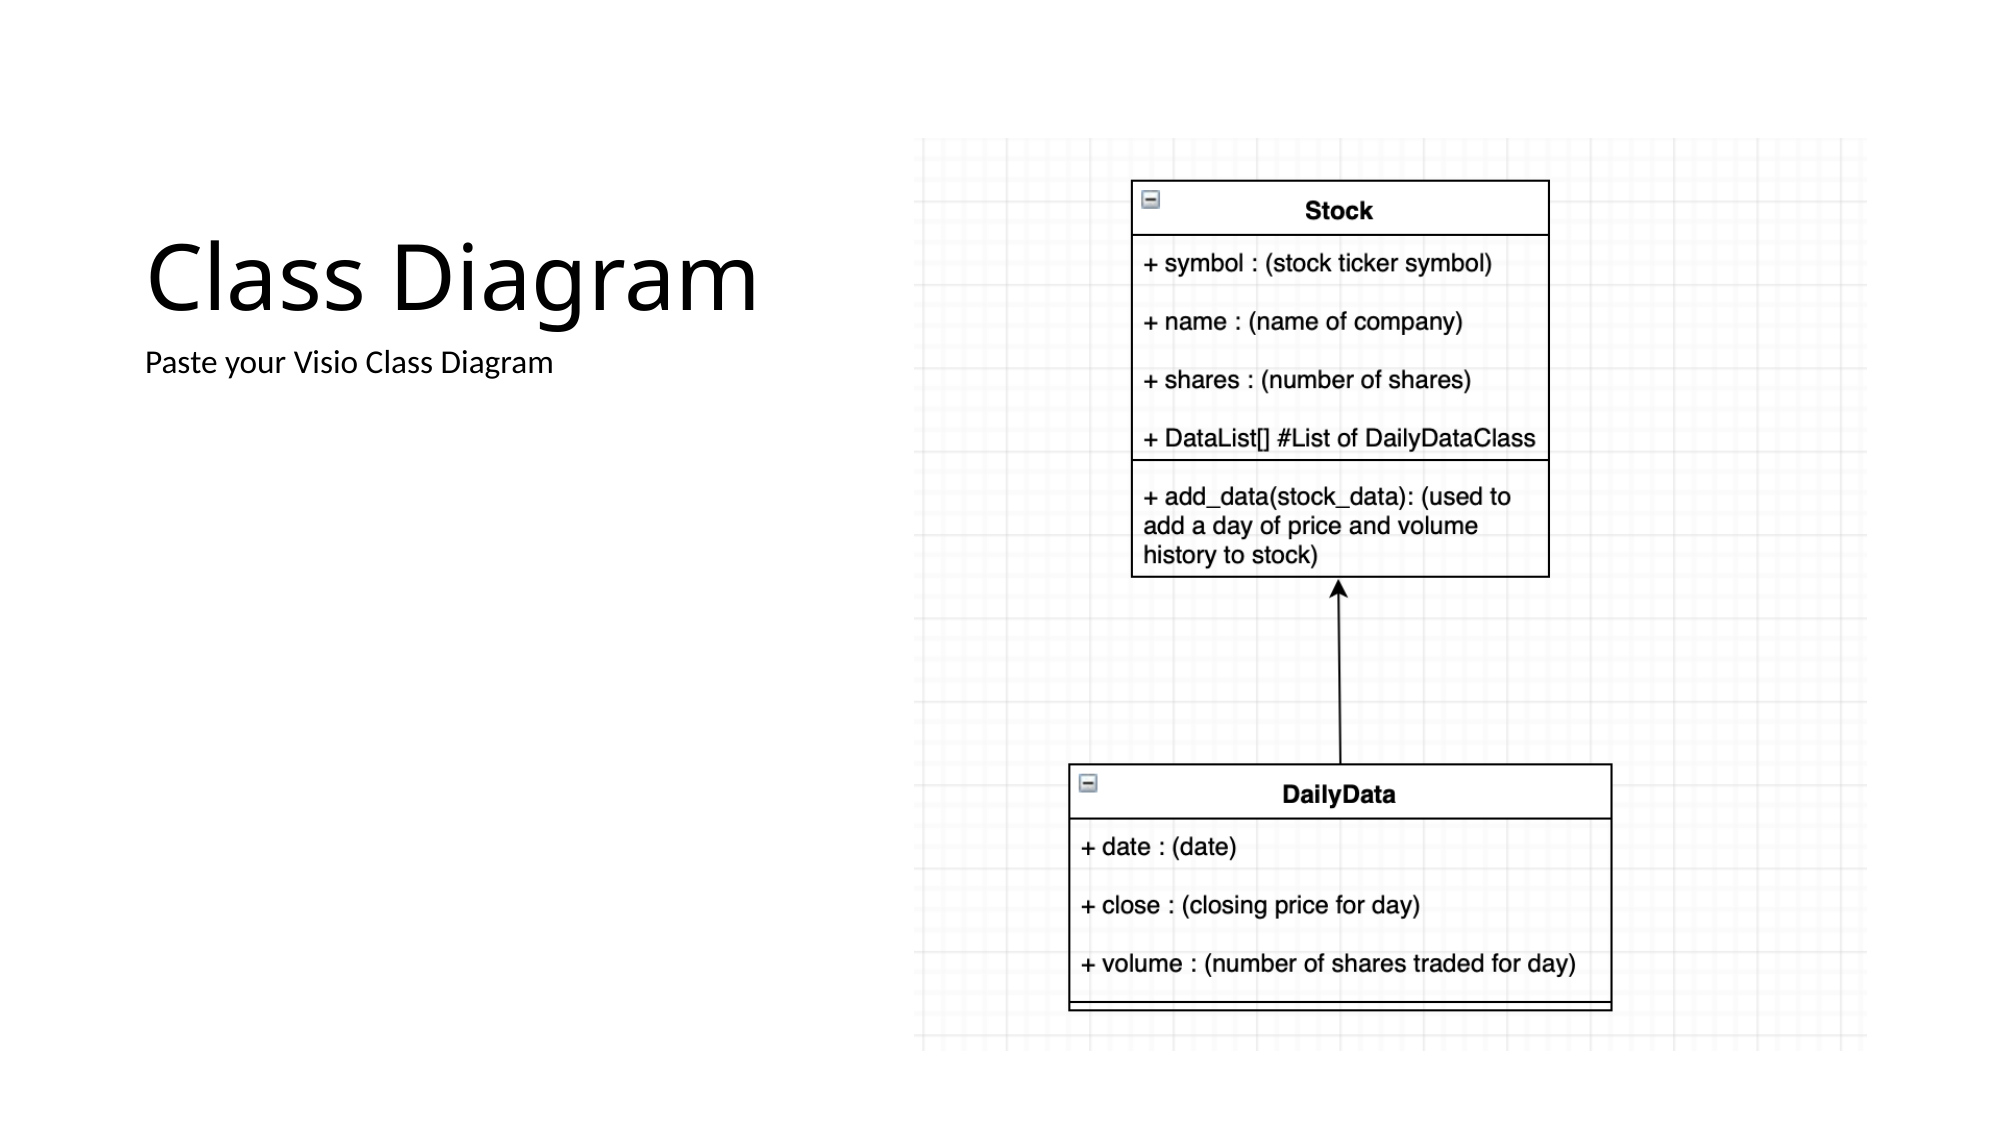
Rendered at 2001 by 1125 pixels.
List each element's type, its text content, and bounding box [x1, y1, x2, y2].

list Paste your Visio Class Diagram [137, 336, 784, 964]
picture [914, 137, 1867, 1051]
title Class Diagram [137, 74, 784, 336]
